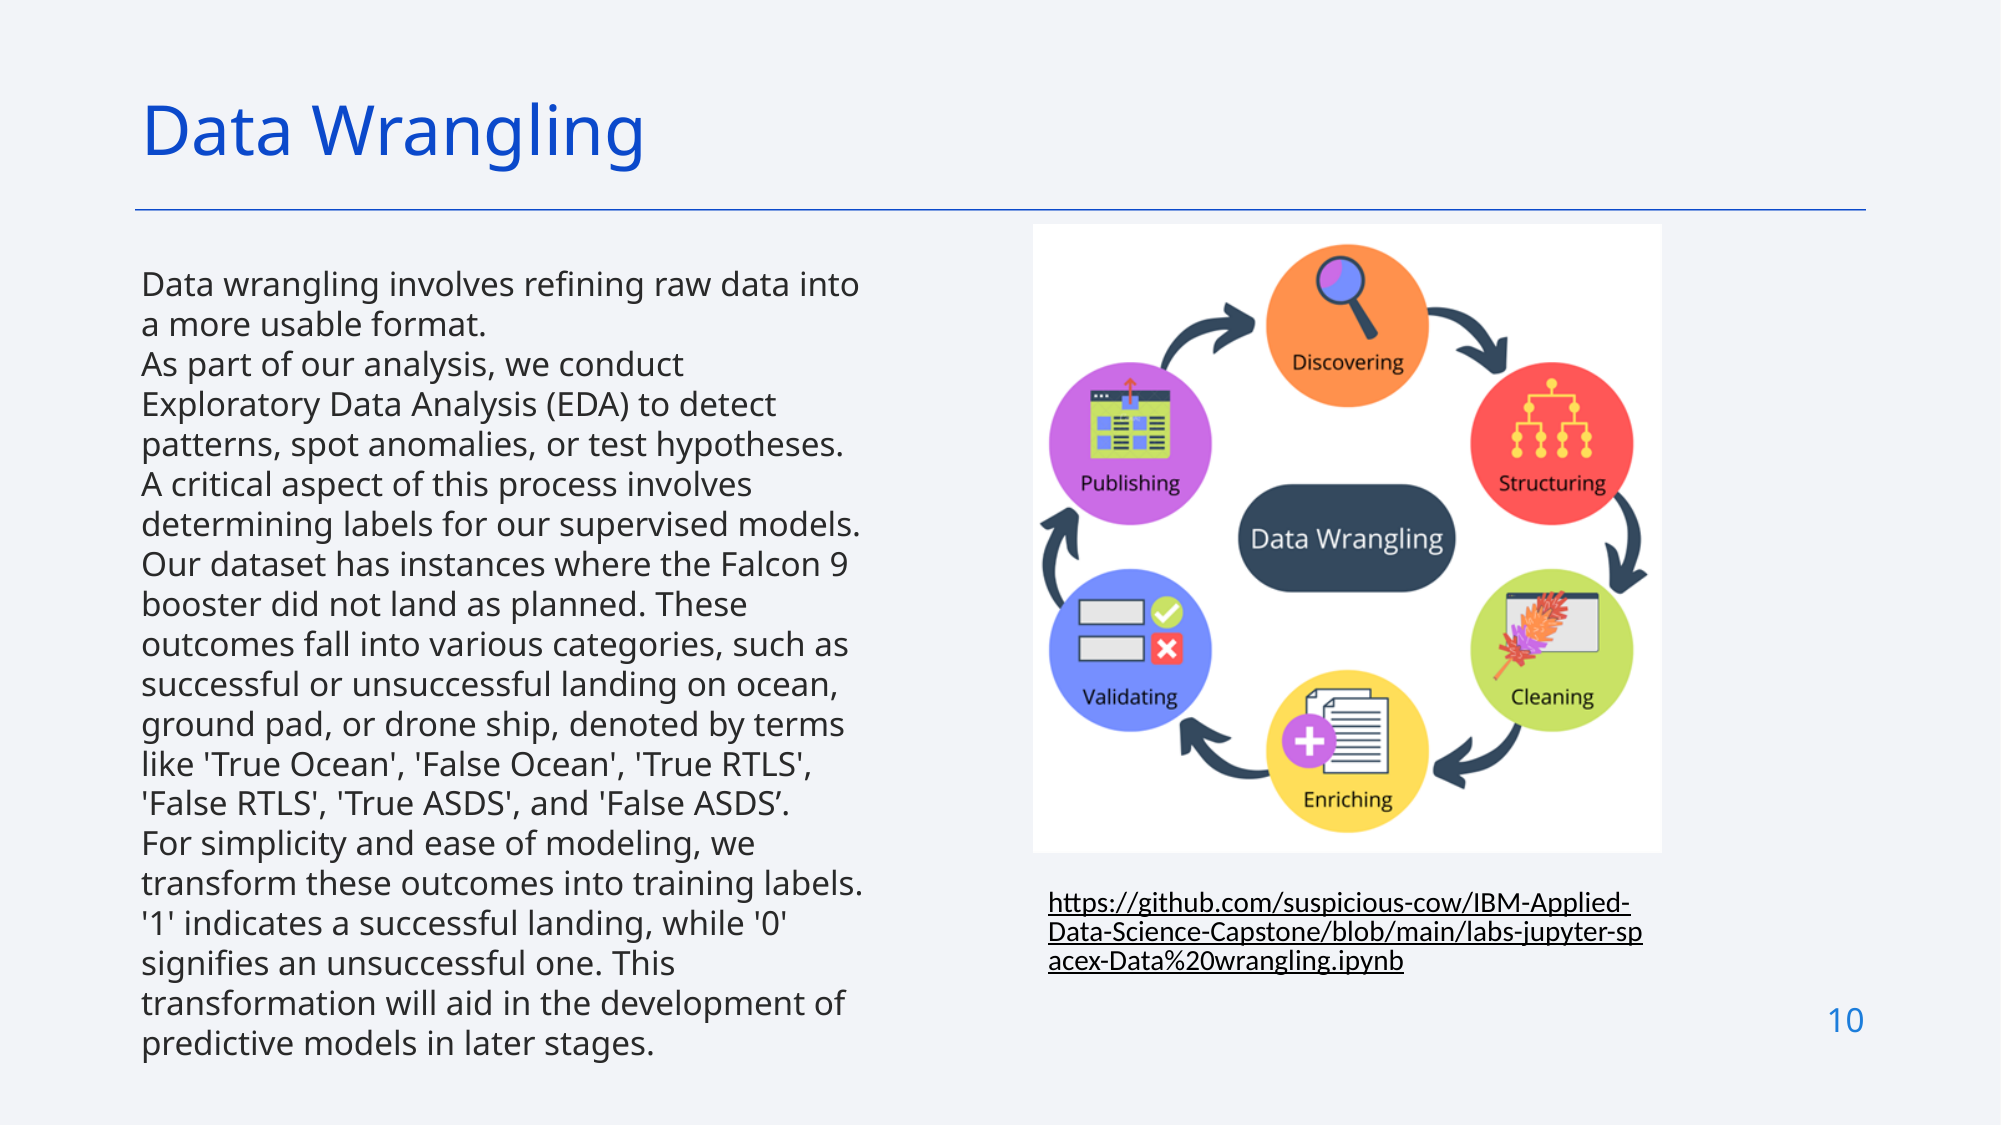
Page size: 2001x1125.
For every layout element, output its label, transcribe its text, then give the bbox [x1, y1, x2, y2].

text_box https://github.com/suspicious-cow/IBM-Applied-Data-Science-Capstone/blob/main/labs-jupyter-spacex-Data%20wrangling.ipynb [1033, 875, 1662, 961]
list Data wrangling involves refining raw data into a more usable format. As part of our analysis, we conduct Exploratory Data Analysis (EDA) to detect patterns, spot anomalies, or test hypotheses. A critical aspect of this process involves determining labels for our supervised models. Our dataset has instances where the Falcon 9 booster did not land as planned. These outcomes fall into various categories, such as successful or unsuccessful landing on ocean, ground pad, or drone ship, denoted by terms like 'True Ocean', 'False Ocean', 'True RTLS', 'False RTLS', 'True ASDS', and 'False ASDS’. For simplicity and ease of modeling, we transform these outcomes into training labels. '1' indicates a successful landing, while '0' signifies an unsuccessful one. This transformation will aid in the development of predictive models in later stages. [126, 256, 882, 1079]
picture [0, 0, 2001, 1125]
slide_number 10 [1429, 988, 1880, 1055]
text_box Data Wrangling [126, 88, 1852, 179]
